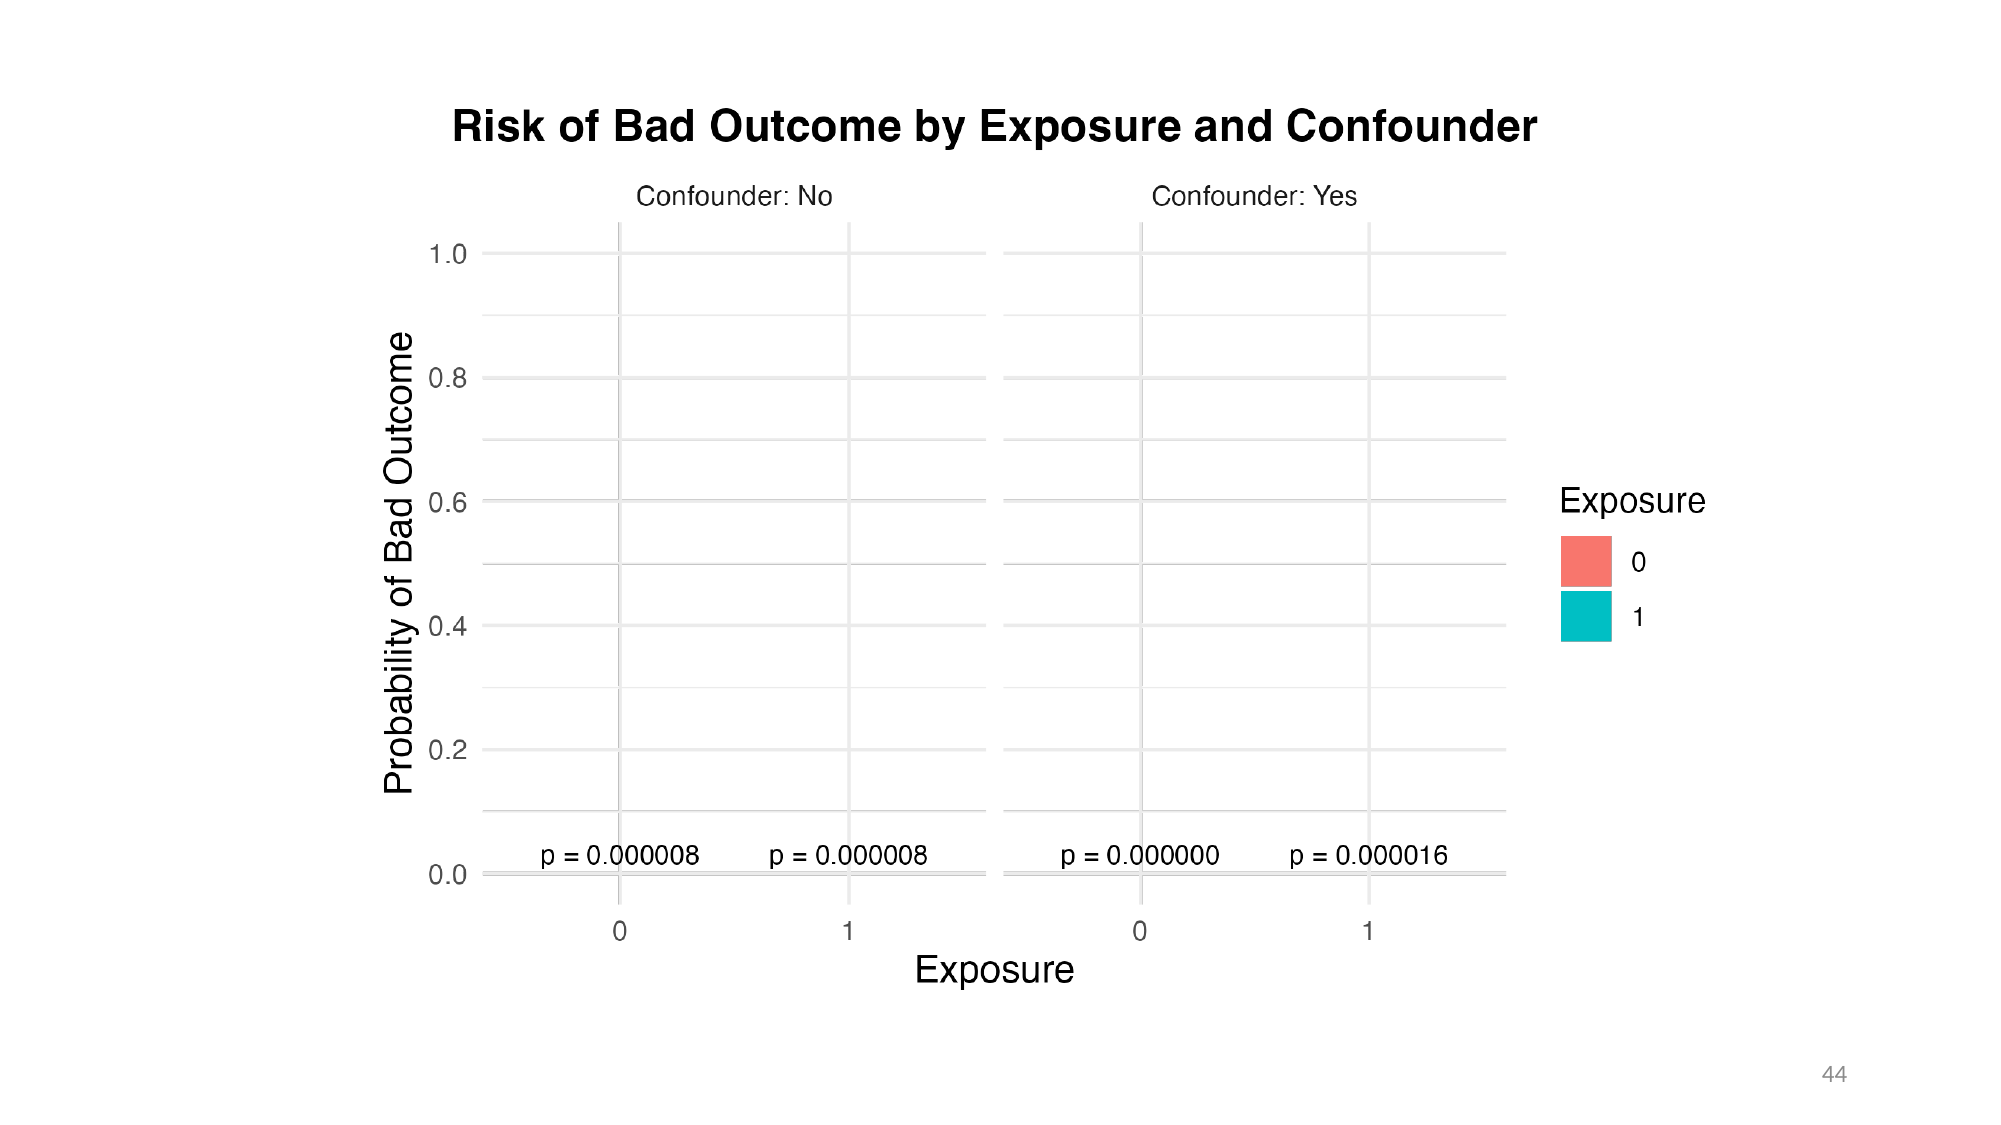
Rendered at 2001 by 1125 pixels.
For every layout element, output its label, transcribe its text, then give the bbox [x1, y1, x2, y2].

picture [366, 90, 1741, 1008]
slide_number 44 [1412, 1042, 1863, 1103]
